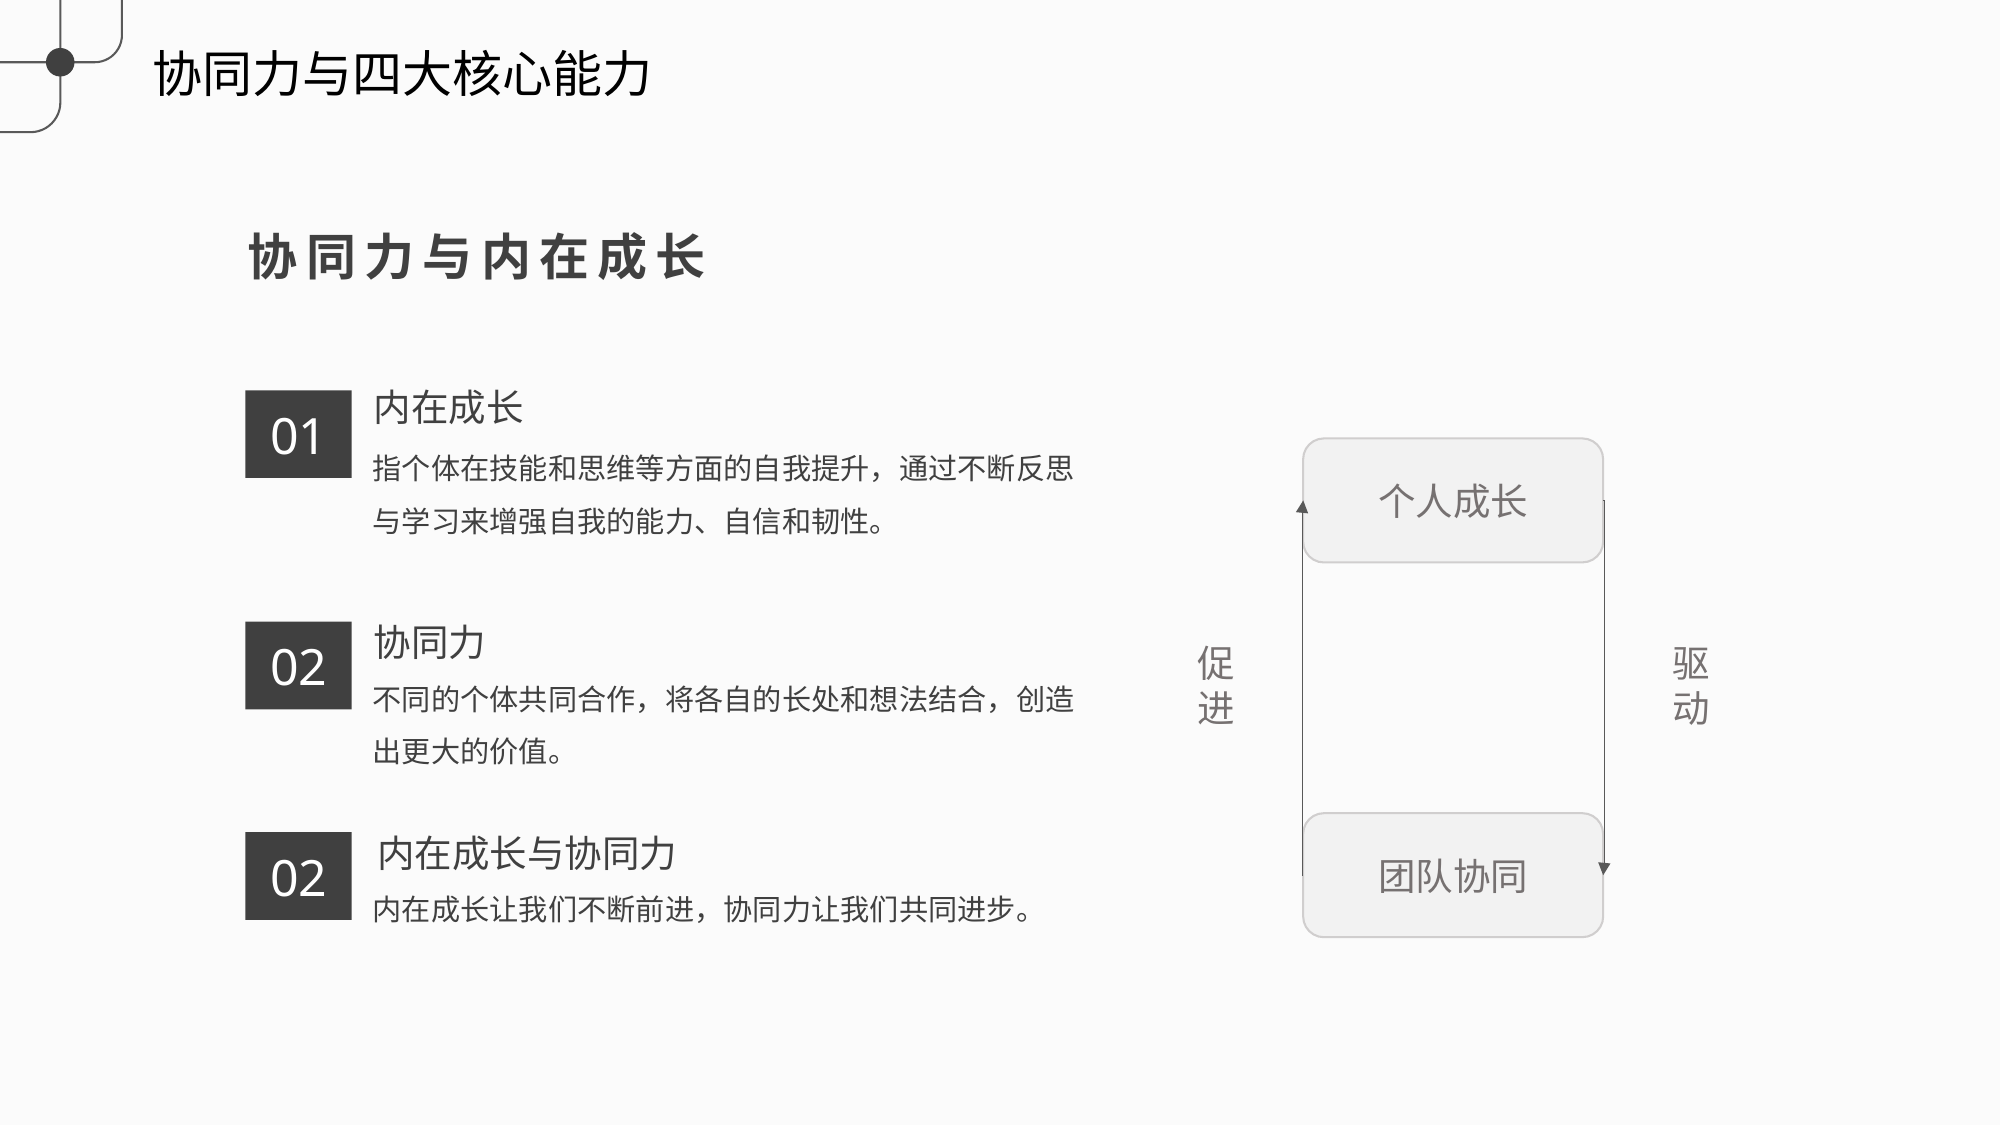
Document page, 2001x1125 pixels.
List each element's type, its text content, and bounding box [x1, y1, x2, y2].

text_box 协同力与四大核心能力 [137, 34, 695, 110]
text_box 02 [244, 621, 353, 710]
text_box [134, 12, 872, 162]
text_box 促 进 [1183, 632, 1251, 737]
text_box 01 [244, 389, 353, 479]
text_box 指个体在技能和思维等方面的自我提升，通过不断反思与学习来增强自我的能力、自信和韧性。 [357, 425, 1114, 546]
text_box 内在成长 [358, 377, 539, 437]
text_box 02 [244, 831, 353, 921]
text_box 团队协同 [1302, 812, 1605, 939]
text_box 协同力 [358, 612, 502, 672]
text_box 协同力与内在成长 [233, 218, 722, 293]
text_box 个人成长 [1302, 437, 1605, 564]
text_box 不同的个体共同合作，将各自的长处和想法结合，创造出更大的价值。 [357, 656, 1114, 776]
text_box 驱 动 [1658, 632, 1726, 737]
text_box 内在成长与协同力 [362, 822, 693, 883]
text_box 内在成长让我们不断前进，协同力让我们共同进步。 [357, 866, 1114, 934]
